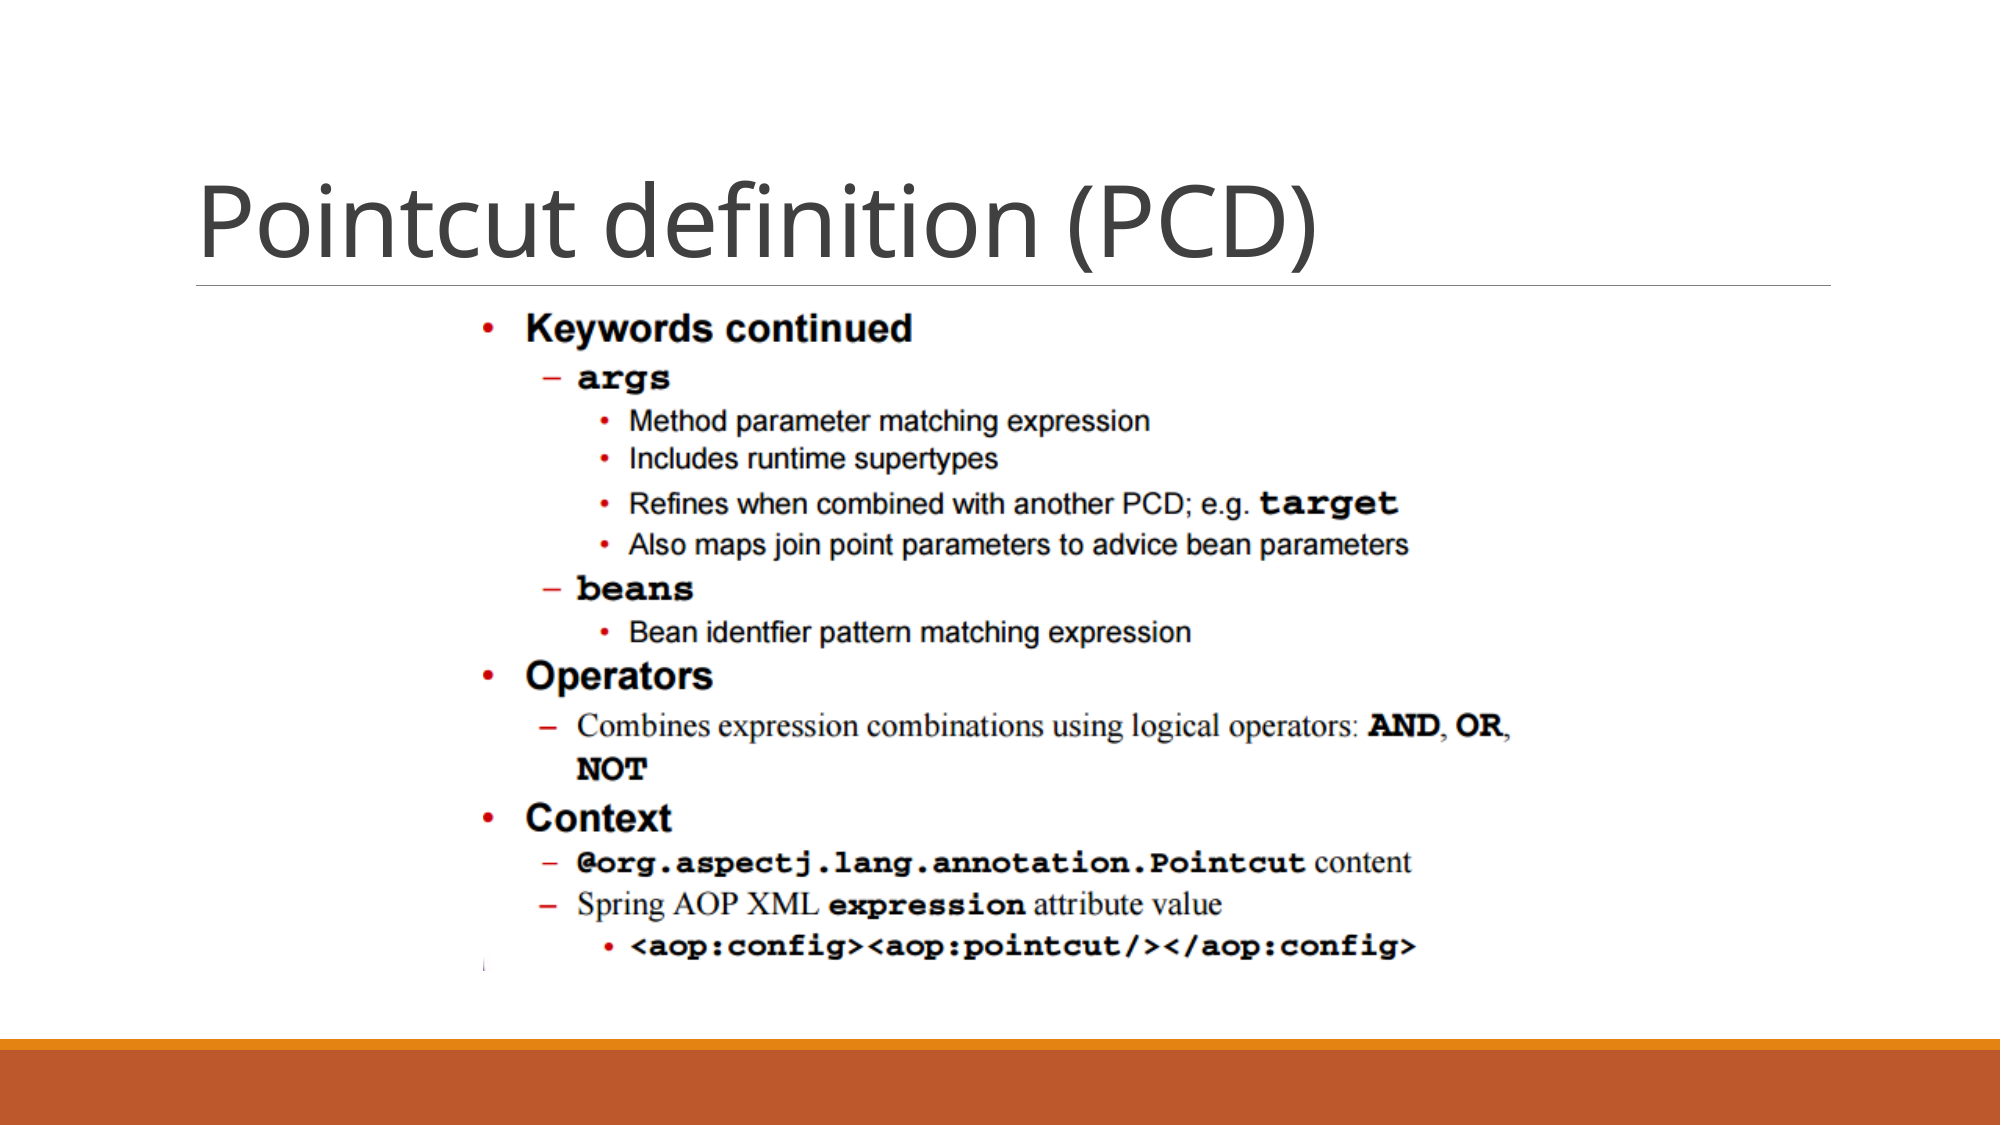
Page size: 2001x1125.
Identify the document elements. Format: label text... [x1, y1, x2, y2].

picture [483, 306, 1527, 972]
title Pointcut definition (PCD) [180, 47, 1830, 285]
